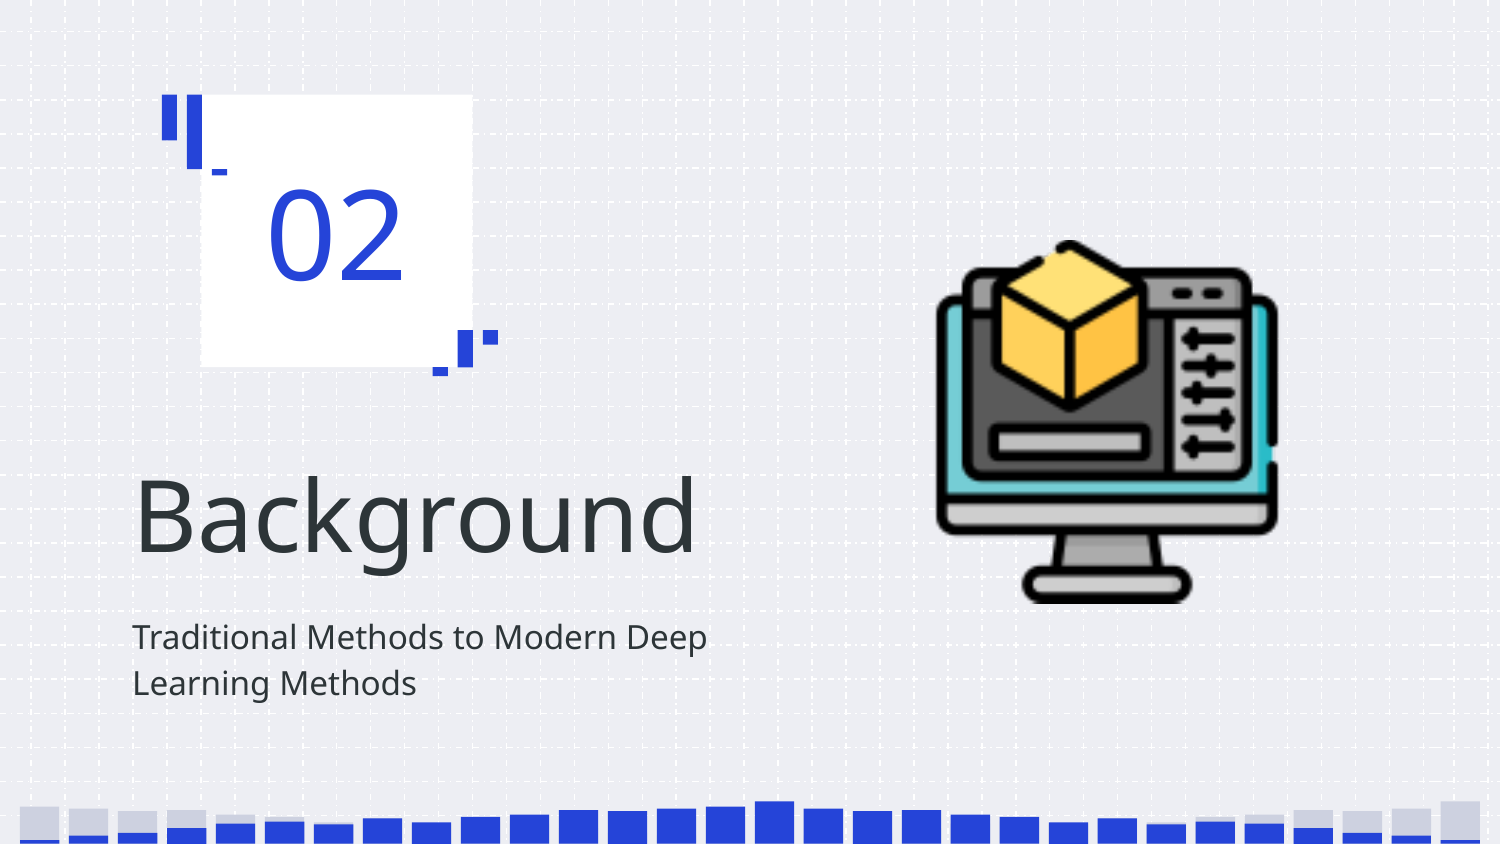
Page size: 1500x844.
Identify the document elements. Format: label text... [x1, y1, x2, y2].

picture [926, 240, 1290, 604]
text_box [432, 329, 499, 377]
title Background [116, 339, 750, 588]
title 02 [201, 94, 473, 368]
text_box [161, 94, 228, 176]
subtitle Traditional Methods to Modern Deep Learning Methods [116, 595, 750, 703]
